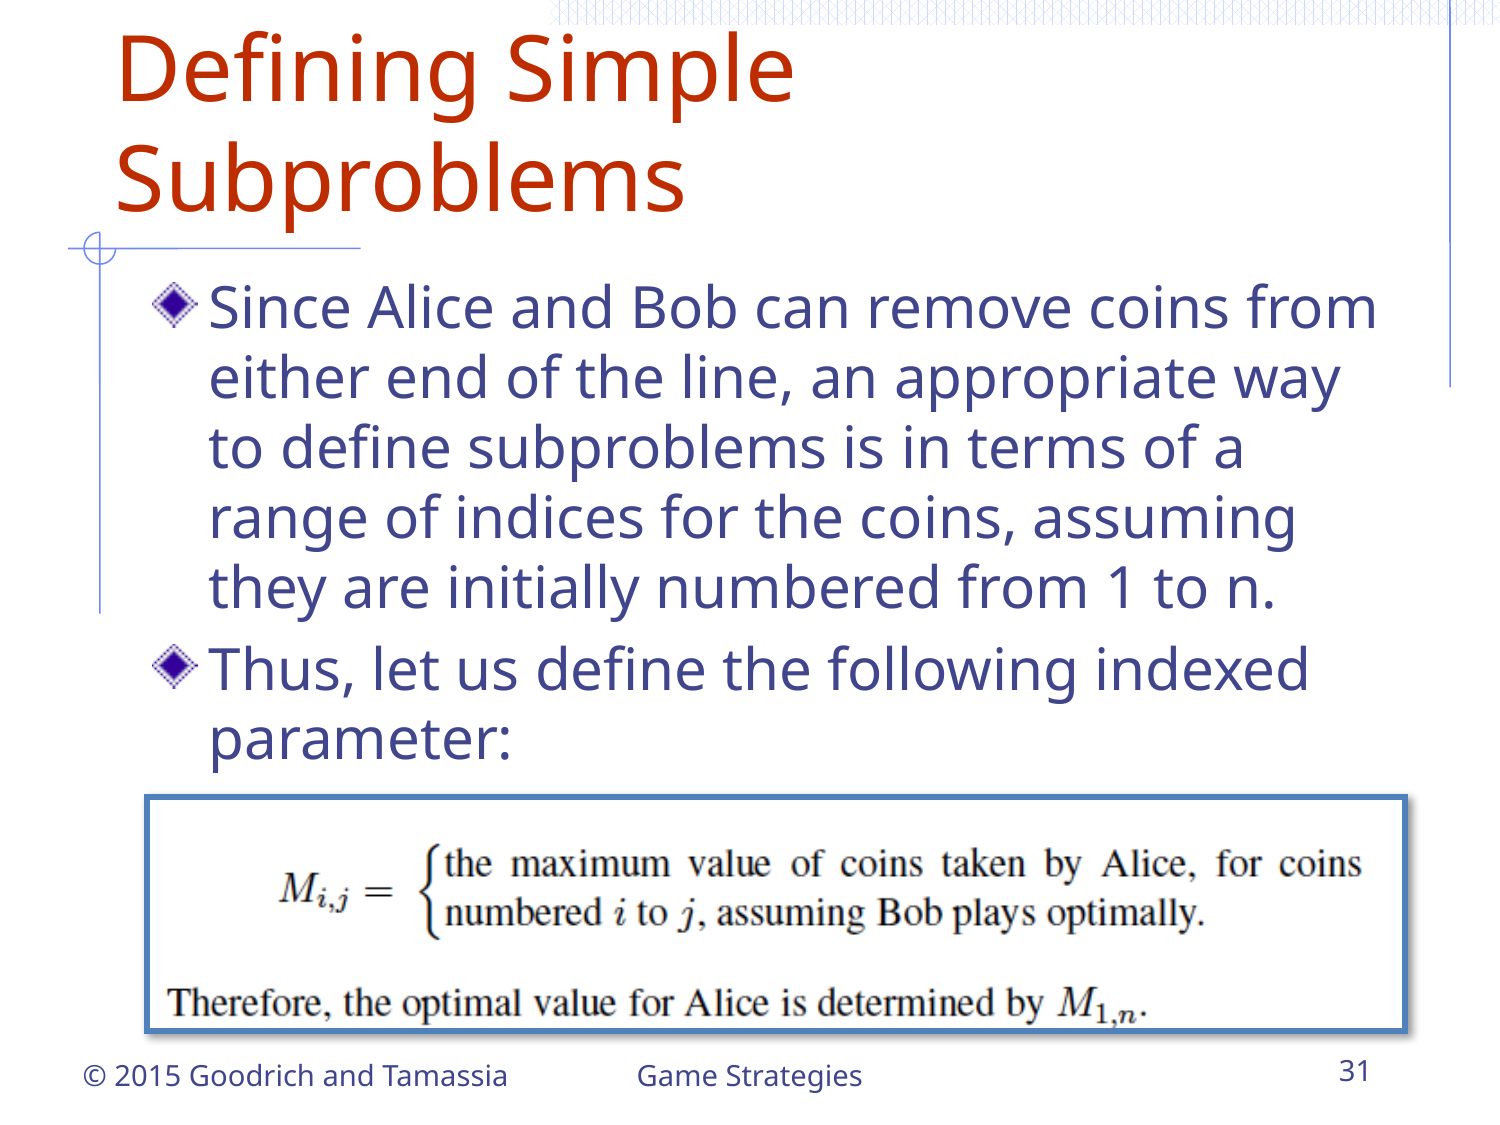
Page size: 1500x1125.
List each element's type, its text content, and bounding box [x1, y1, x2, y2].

picture [152, 282, 198, 328]
slide_number 31 [1074, 1044, 1388, 1101]
picture [149, 799, 1403, 1029]
list Since Alice and Bob can remove coins from either end of the line, an appropriate way to define subproblems is in terms of a range of indices for the coins, assuming they are initially numbered from 1 to n. Thus, let us define the following indexed parameter: [137, 262, 1413, 1038]
picture [152, 644, 198, 689]
title Defining Simple Subproblems [99, 50, 1375, 238]
footer Game Strategies [512, 1044, 988, 1101]
